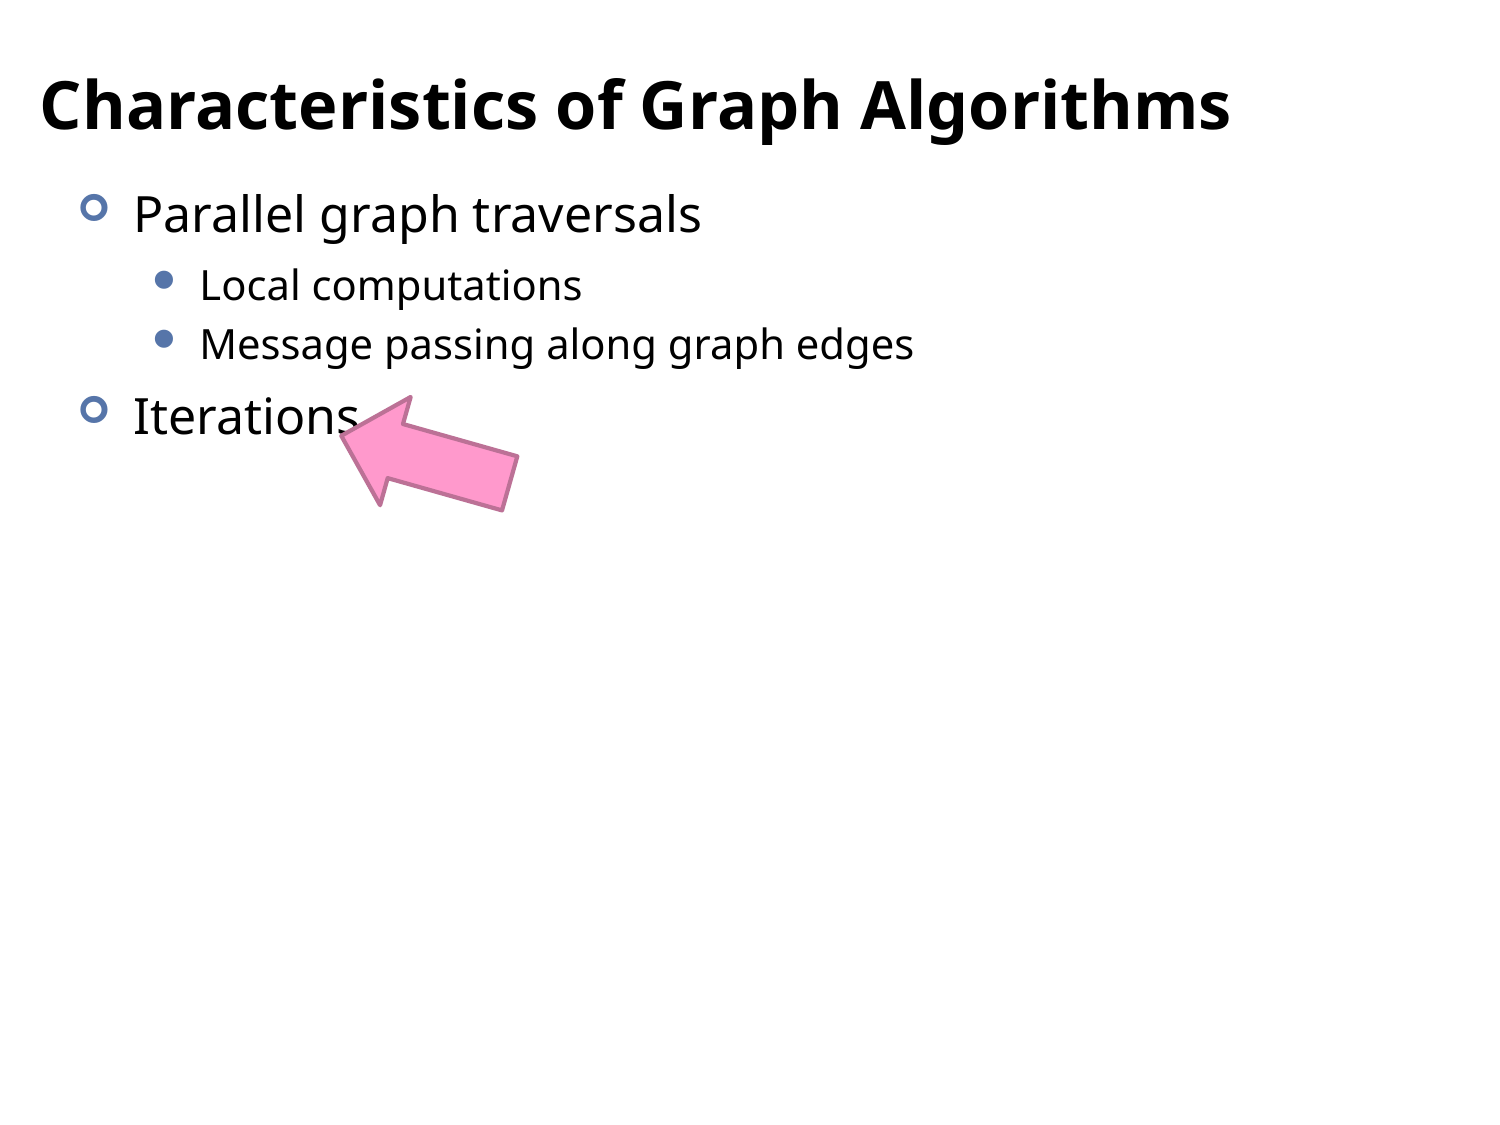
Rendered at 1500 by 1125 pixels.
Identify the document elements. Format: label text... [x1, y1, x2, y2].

list Parallel graph traversals Local computations Message passing along graph edges Iterations [62, 174, 1451, 1013]
text_box [339, 395, 520, 513]
title Characteristics of Graph Algorithms [24, 18, 1451, 188]
